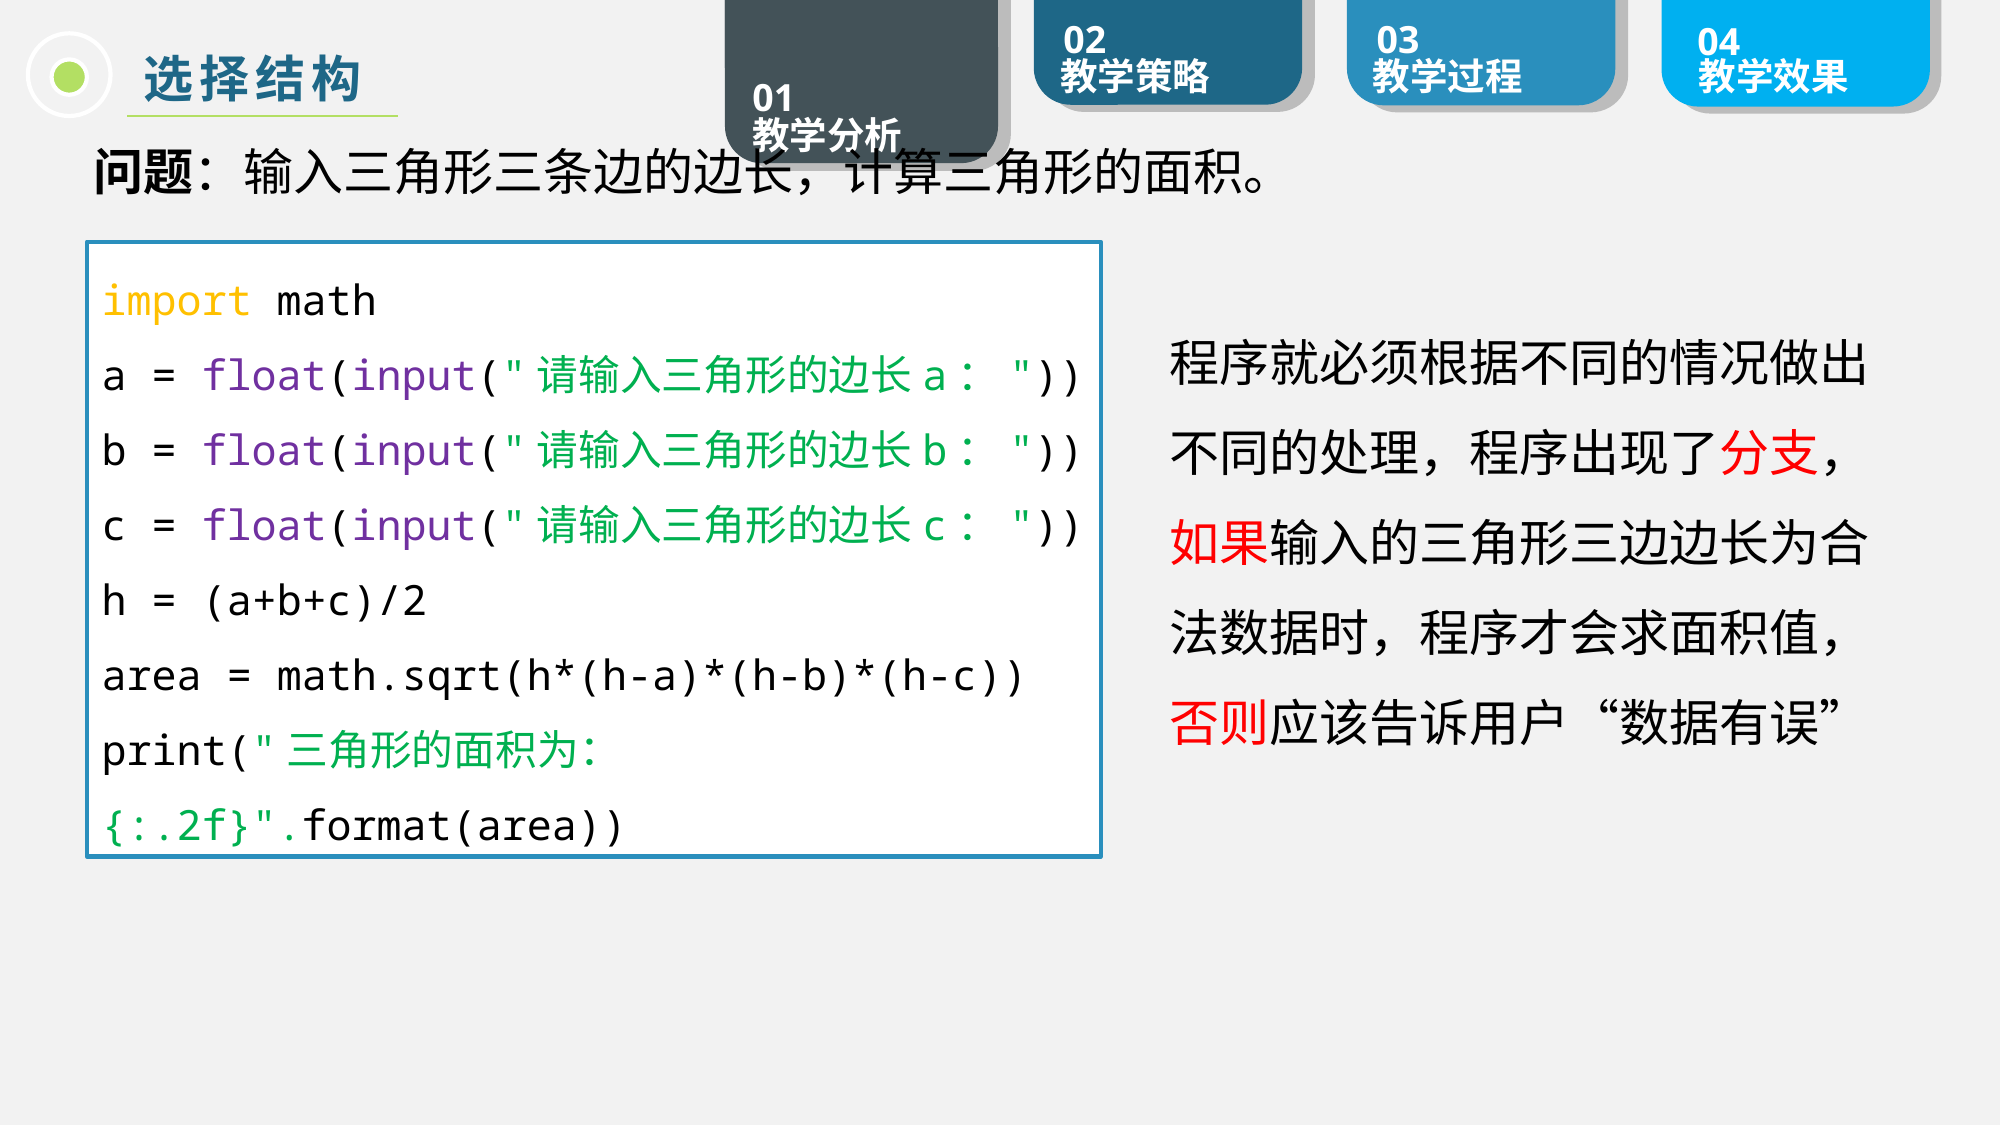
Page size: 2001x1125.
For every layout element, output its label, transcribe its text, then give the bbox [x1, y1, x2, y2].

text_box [27, 33, 111, 117]
text_box 程序就必须根据不同的情况做出不同的处理，程序出现了分支，如果输入的三角形三边边长为合法数据时，程序才会求面积值，否则应该告诉用户“数据有误” [1154, 293, 1933, 759]
text_box import math a = float(input("请输入三角形的边长a：")) b = float(input("请输入三角形的边长b：")) c = float(input("请输入三角形的边长c：")) h = (a+b+c)/2 area = math.sqrt(h*(h-a)*(h-b)*(h-c)) print("三角形的面积为：{:.2f}".format(area)) [85, 240, 1103, 859]
text_box 问题：输入三角形三条边的边长，计算三角形的面积。 [78, 122, 1922, 209]
text_box 选择结构 [128, 40, 1155, 115]
